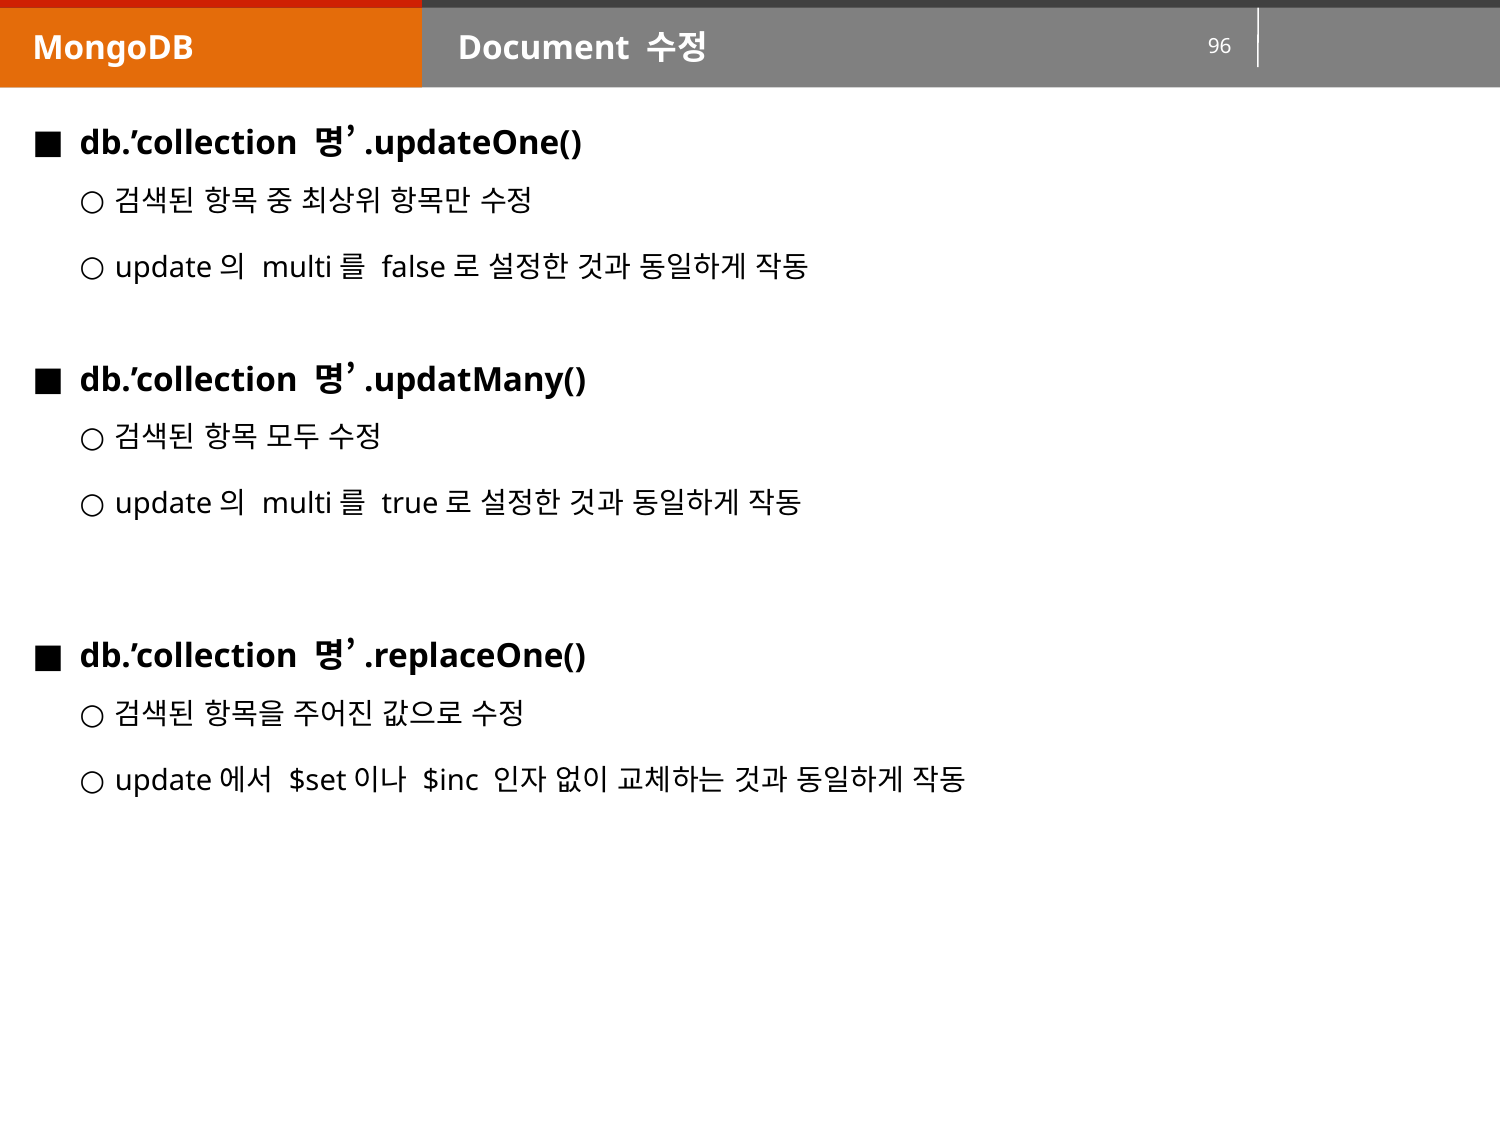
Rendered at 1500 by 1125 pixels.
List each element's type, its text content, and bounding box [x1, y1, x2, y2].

list db.’collection 명’.updateOne() 검색된 항목 중 최상위 항목만 수정 update의 multi를 false로 설정한 것과 동일하게 작동 db.’collection 명’.updatMany() 검색된 항목 모두 수정 update의 multi를 true로 설정한 것과 동일하게 작동 db.’collection 명’.replaceOne() 검색된 항목을 주어진 값으로 수정 update에서 $set이나 $inc 인자 없이 교체하는 것과 동일하게 작동 [17, 113, 1483, 1106]
list MongoDB [17, 10, 432, 81]
list Document 수정 [442, 10, 1199, 81]
